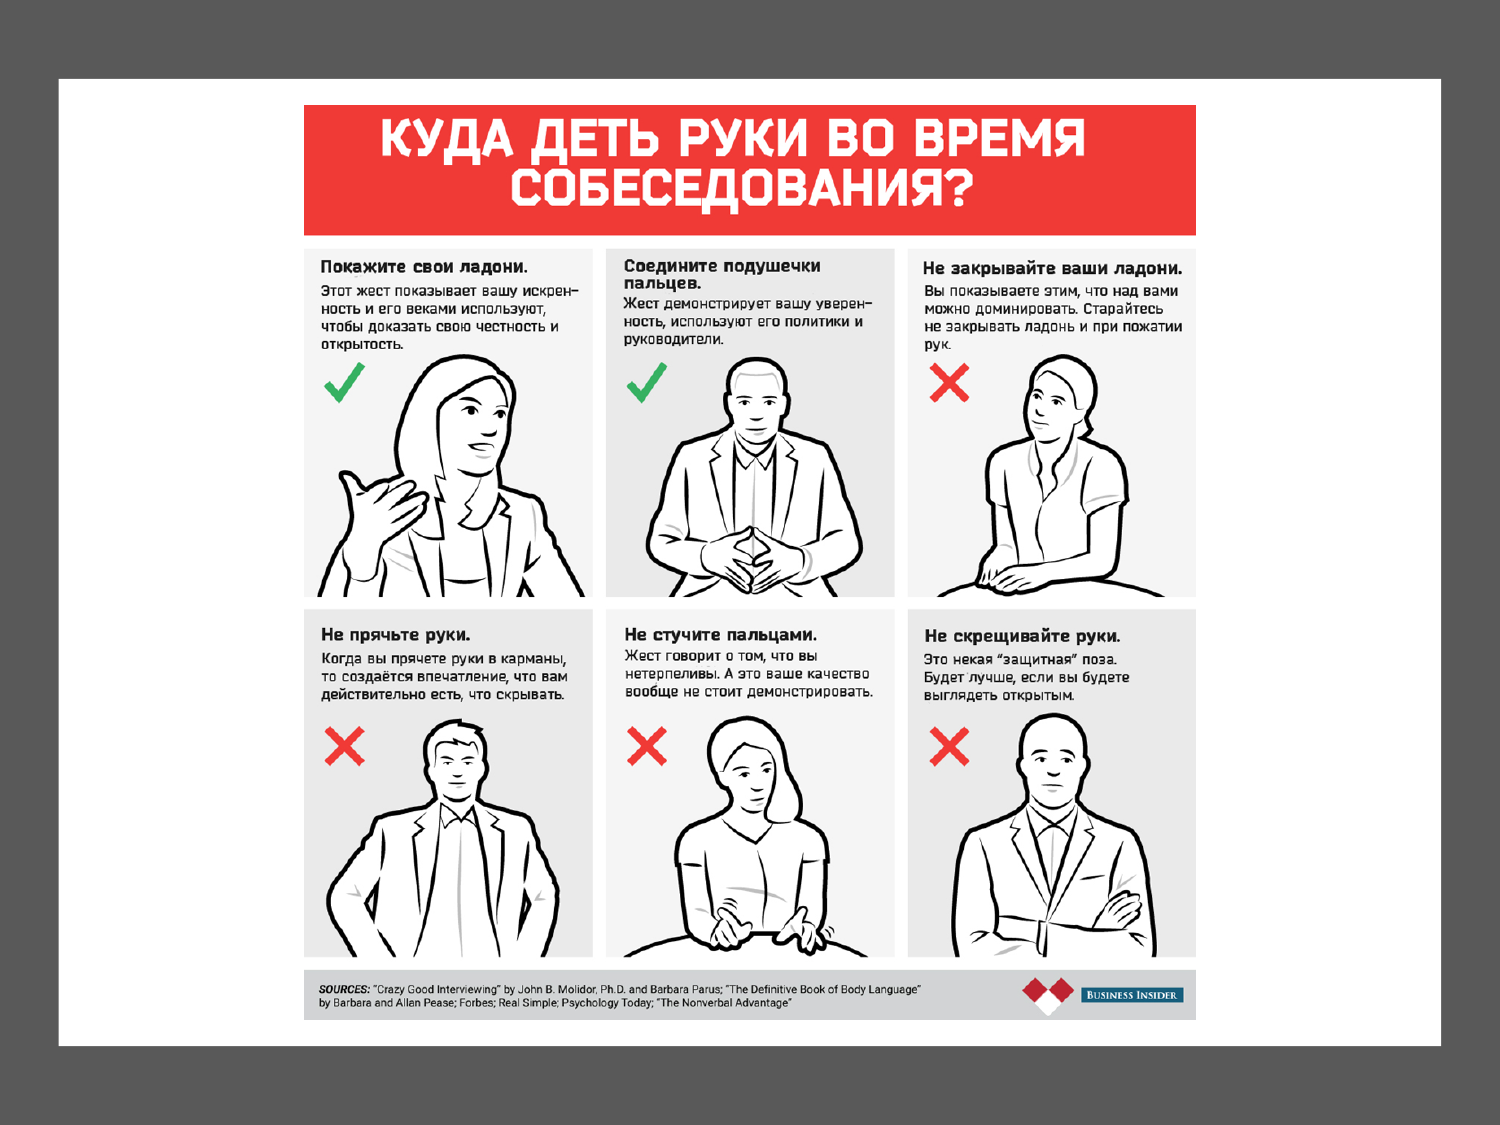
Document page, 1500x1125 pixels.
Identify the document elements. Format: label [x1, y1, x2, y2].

text_box [58, 78, 1442, 1047]
picture [304, 105, 1196, 1020]
text_box [0, 0, 1500, 1125]
